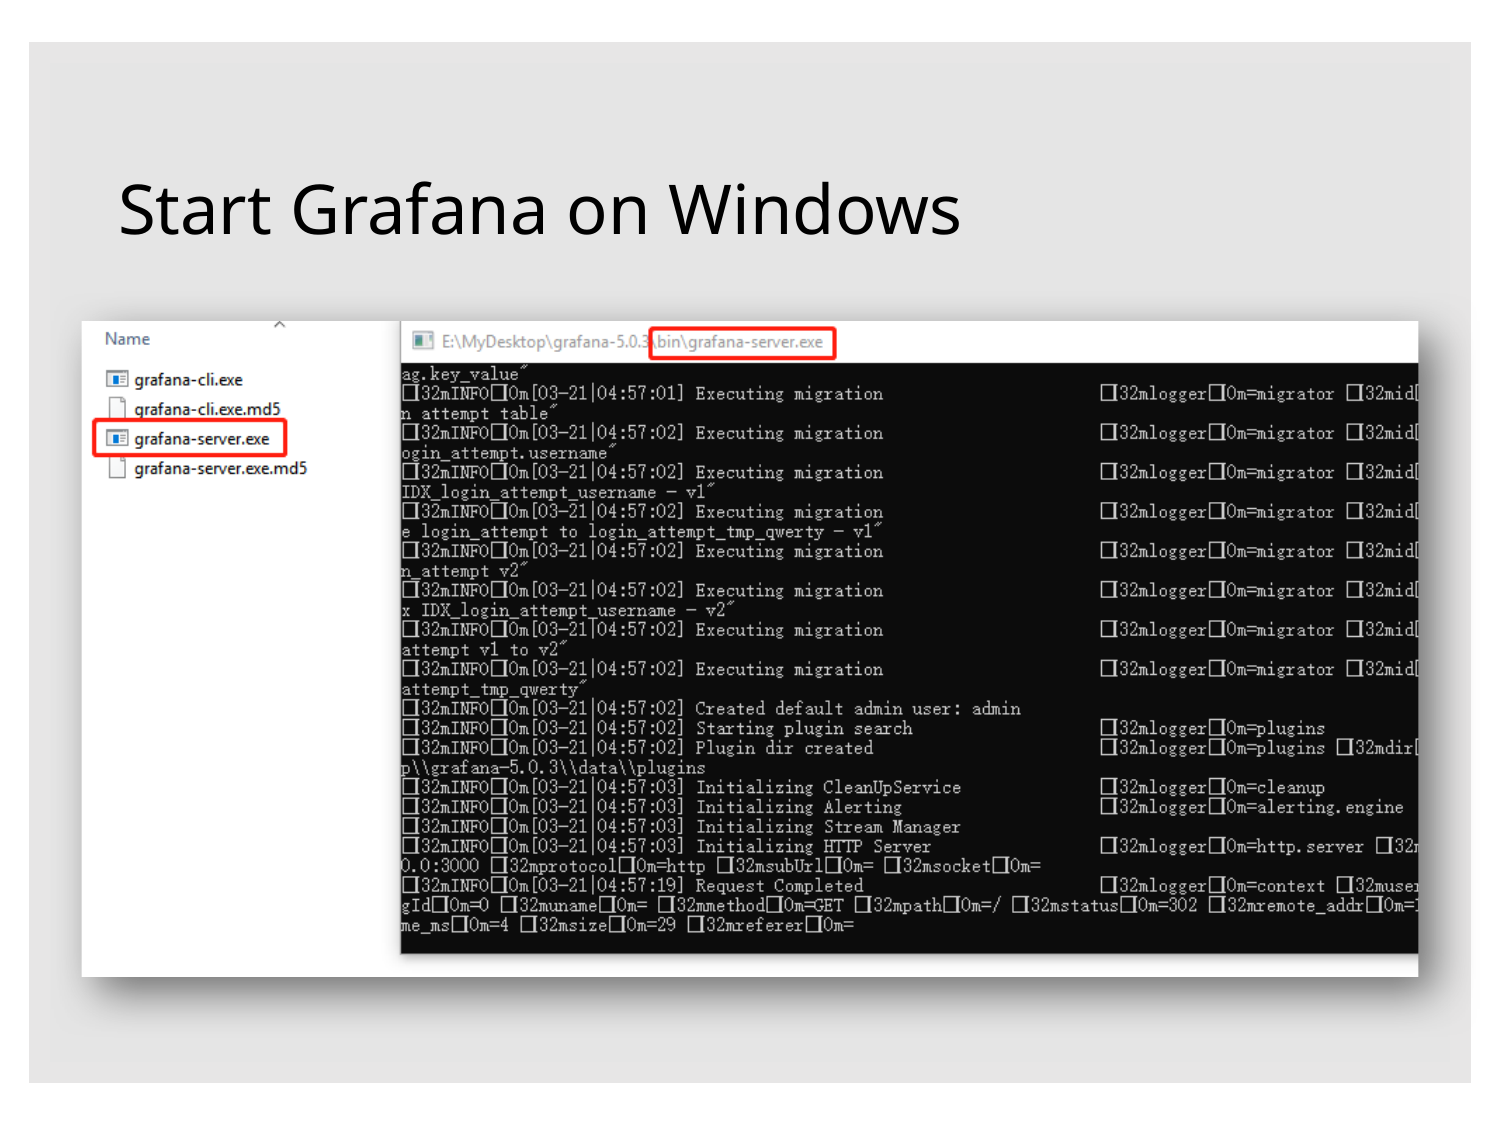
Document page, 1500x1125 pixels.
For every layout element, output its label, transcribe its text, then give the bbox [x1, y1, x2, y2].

title Start Grafana on Windows [103, 103, 1397, 307]
text_box [38, 51, 1461, 1073]
picture [81, 320, 1419, 977]
